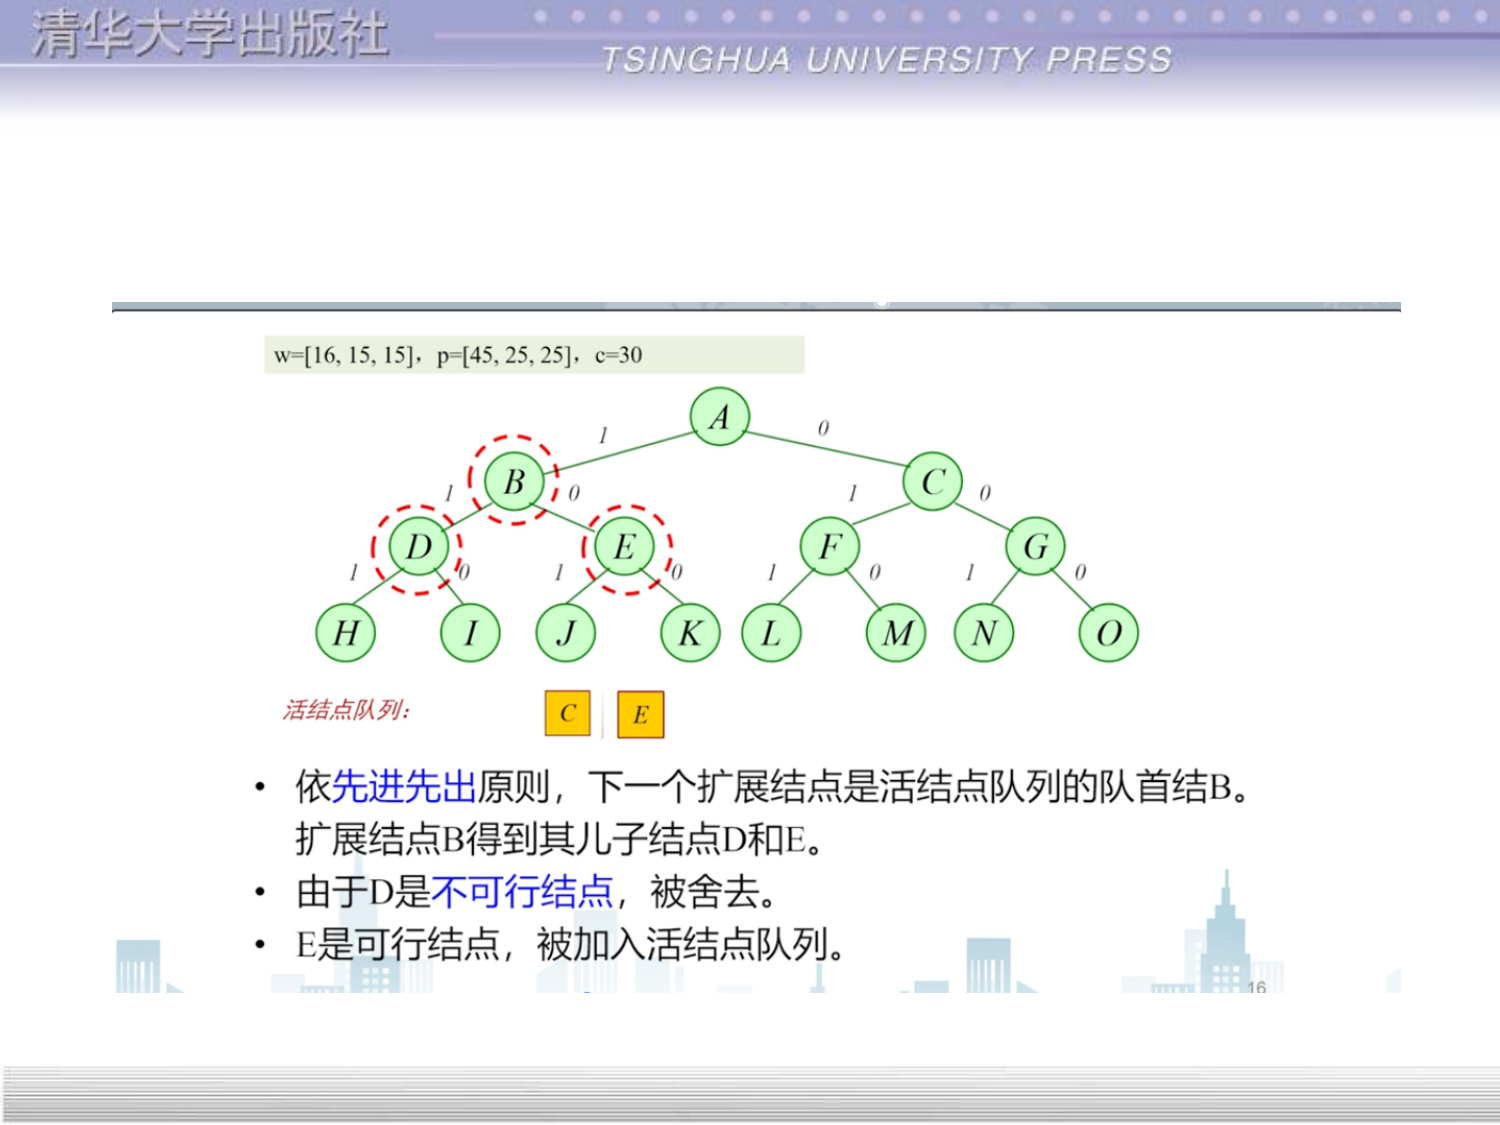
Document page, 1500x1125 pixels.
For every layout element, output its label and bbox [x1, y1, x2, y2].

picture [0, 0, 1500, 1125]
list [111, 302, 1402, 994]
